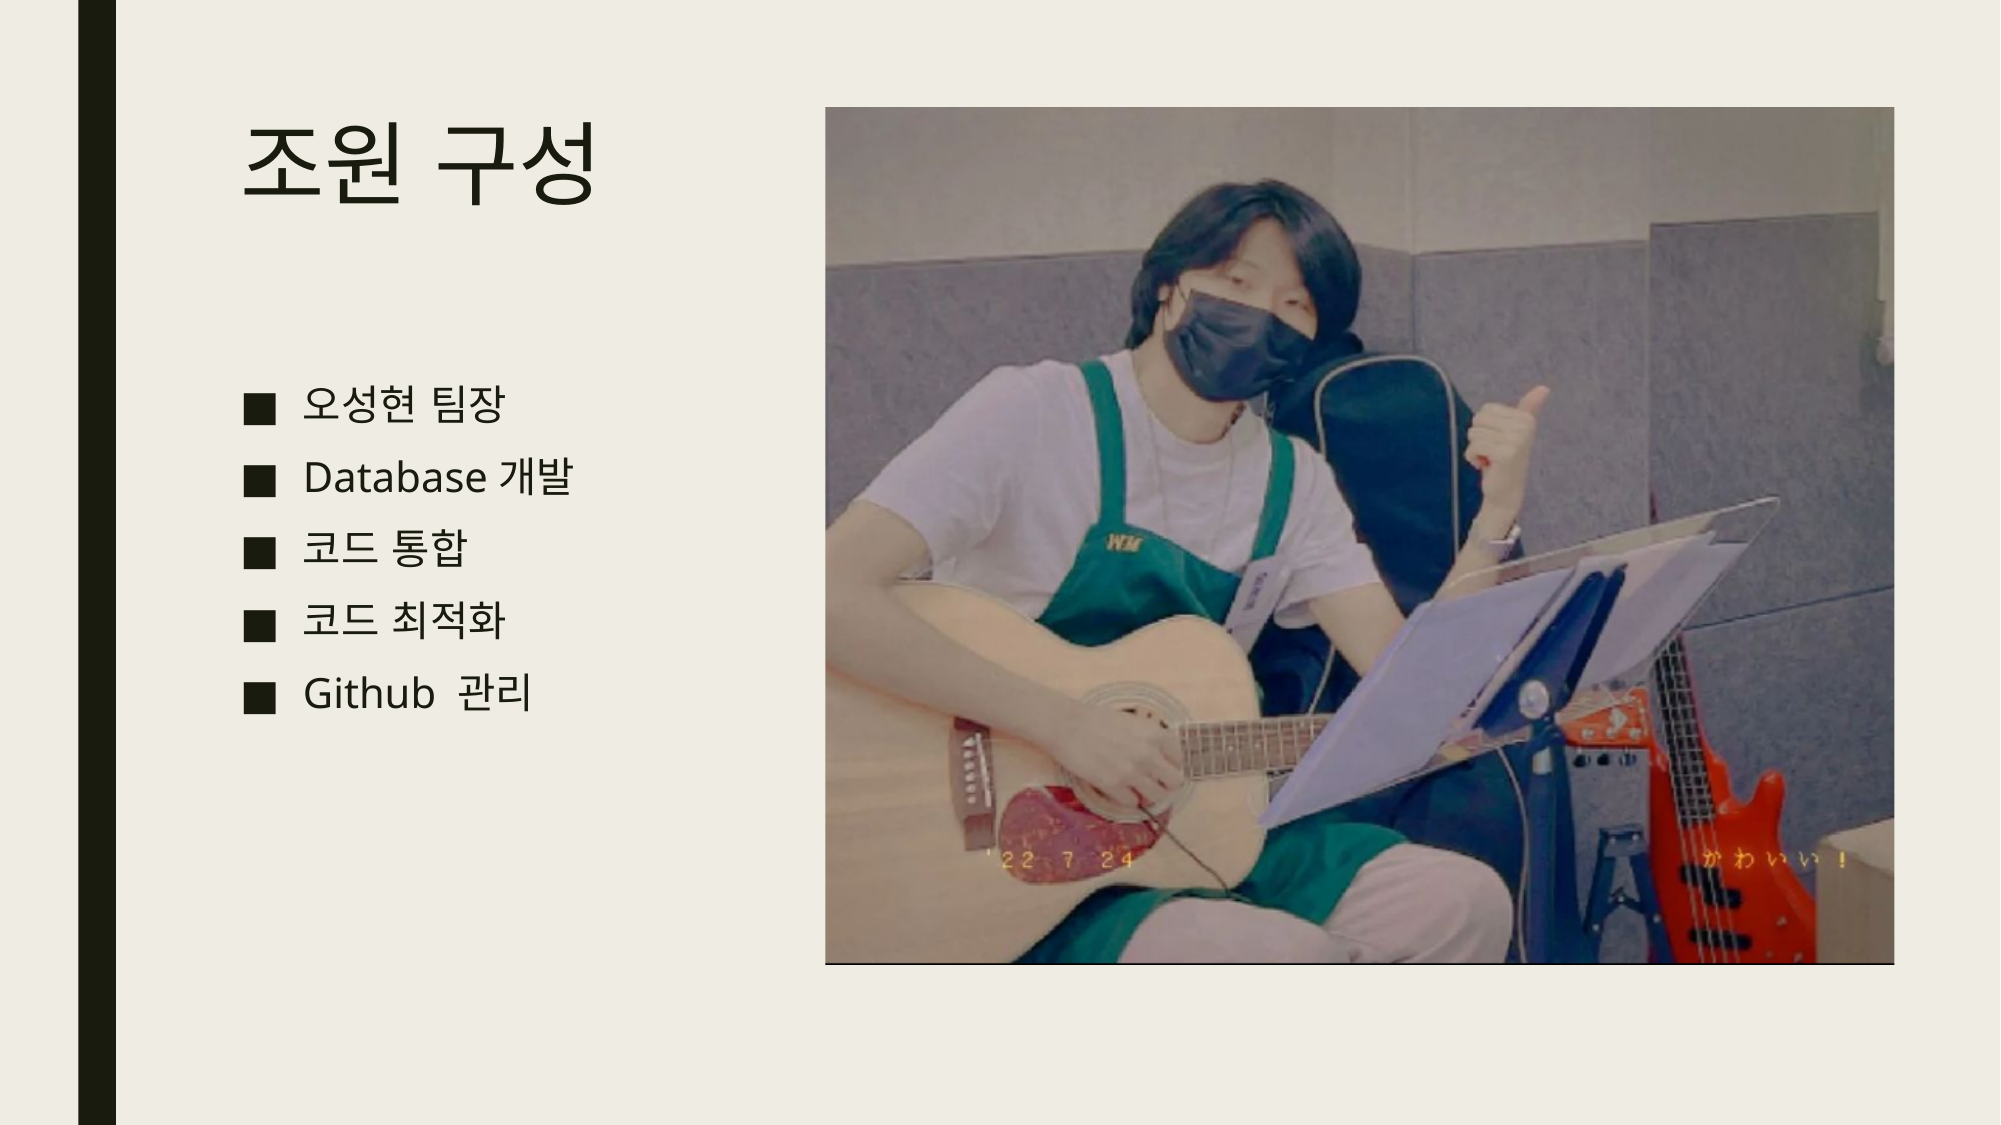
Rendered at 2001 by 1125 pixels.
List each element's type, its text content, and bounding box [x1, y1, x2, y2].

title 조원 구성 [225, 112, 764, 357]
picture [825, 107, 1895, 965]
list 오성현 팀장 Database개발 코드 통합 코드 최적화 Github 관리 [225, 375, 764, 963]
